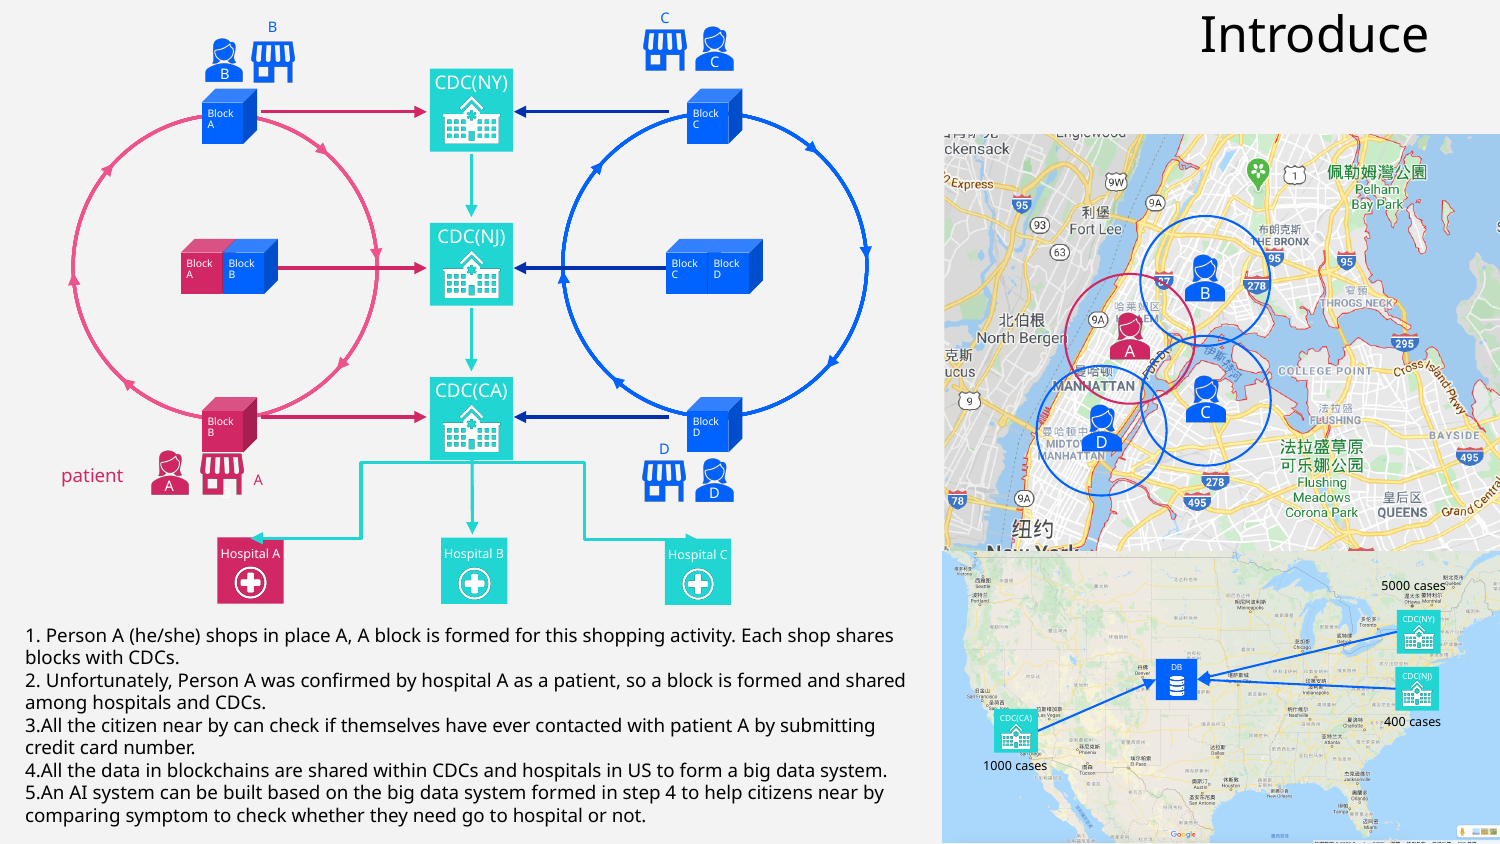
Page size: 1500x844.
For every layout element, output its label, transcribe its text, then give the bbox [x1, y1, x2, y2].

title Introduce [1200, 9, 1486, 133]
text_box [941, 551, 1500, 844]
text_box 1. Person A (he/she) shops in place A, A block is formed for this shopping activity. Each shop shares blocks with CDCs. 2. Unfortunately, Person A was confirmed by hospital A as a patient, so a block is formed and shared among hospitals and CDCs. 3.All the citizen near by can check if themselves have ever contacted with patient A by submitting credit card number. 4.All the data in blockchains are shared within CDCs and hospitals in US to form a big data system. 5.An AI system can be built based on the big data system formed in step 4 to help citizens near by comparing symptom to check whether they need go to hospital or not. [10, 615, 936, 834]
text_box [943, 134, 1500, 550]
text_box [46, 0, 867, 606]
